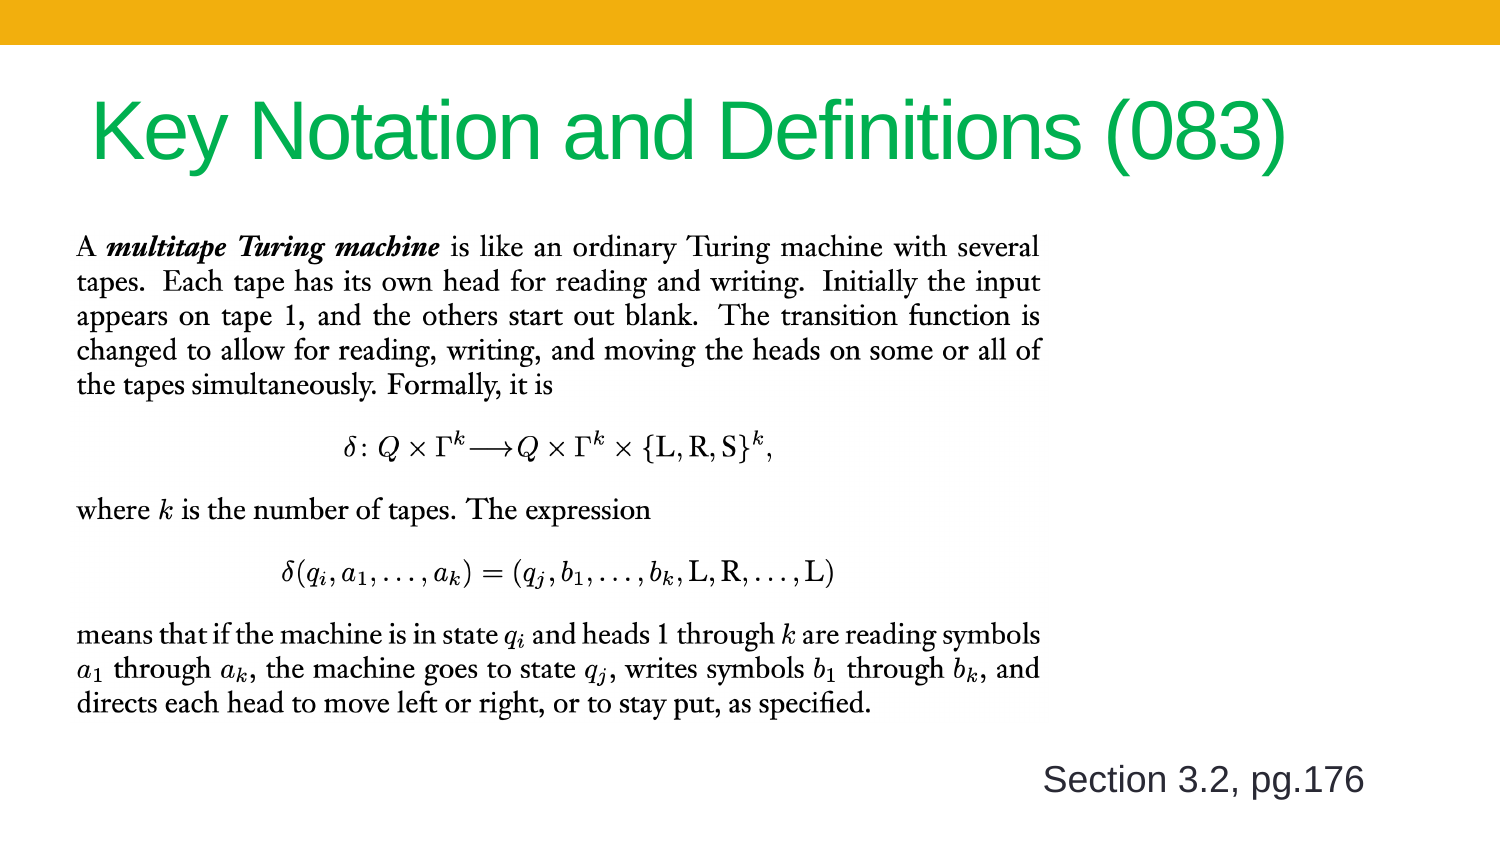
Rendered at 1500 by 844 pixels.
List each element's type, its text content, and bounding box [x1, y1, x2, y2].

title Key Notation and Definitions (083) [75, 65, 1425, 188]
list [70, 230, 1049, 723]
text_box Section 3.2, pg.176 [1028, 747, 1381, 808]
